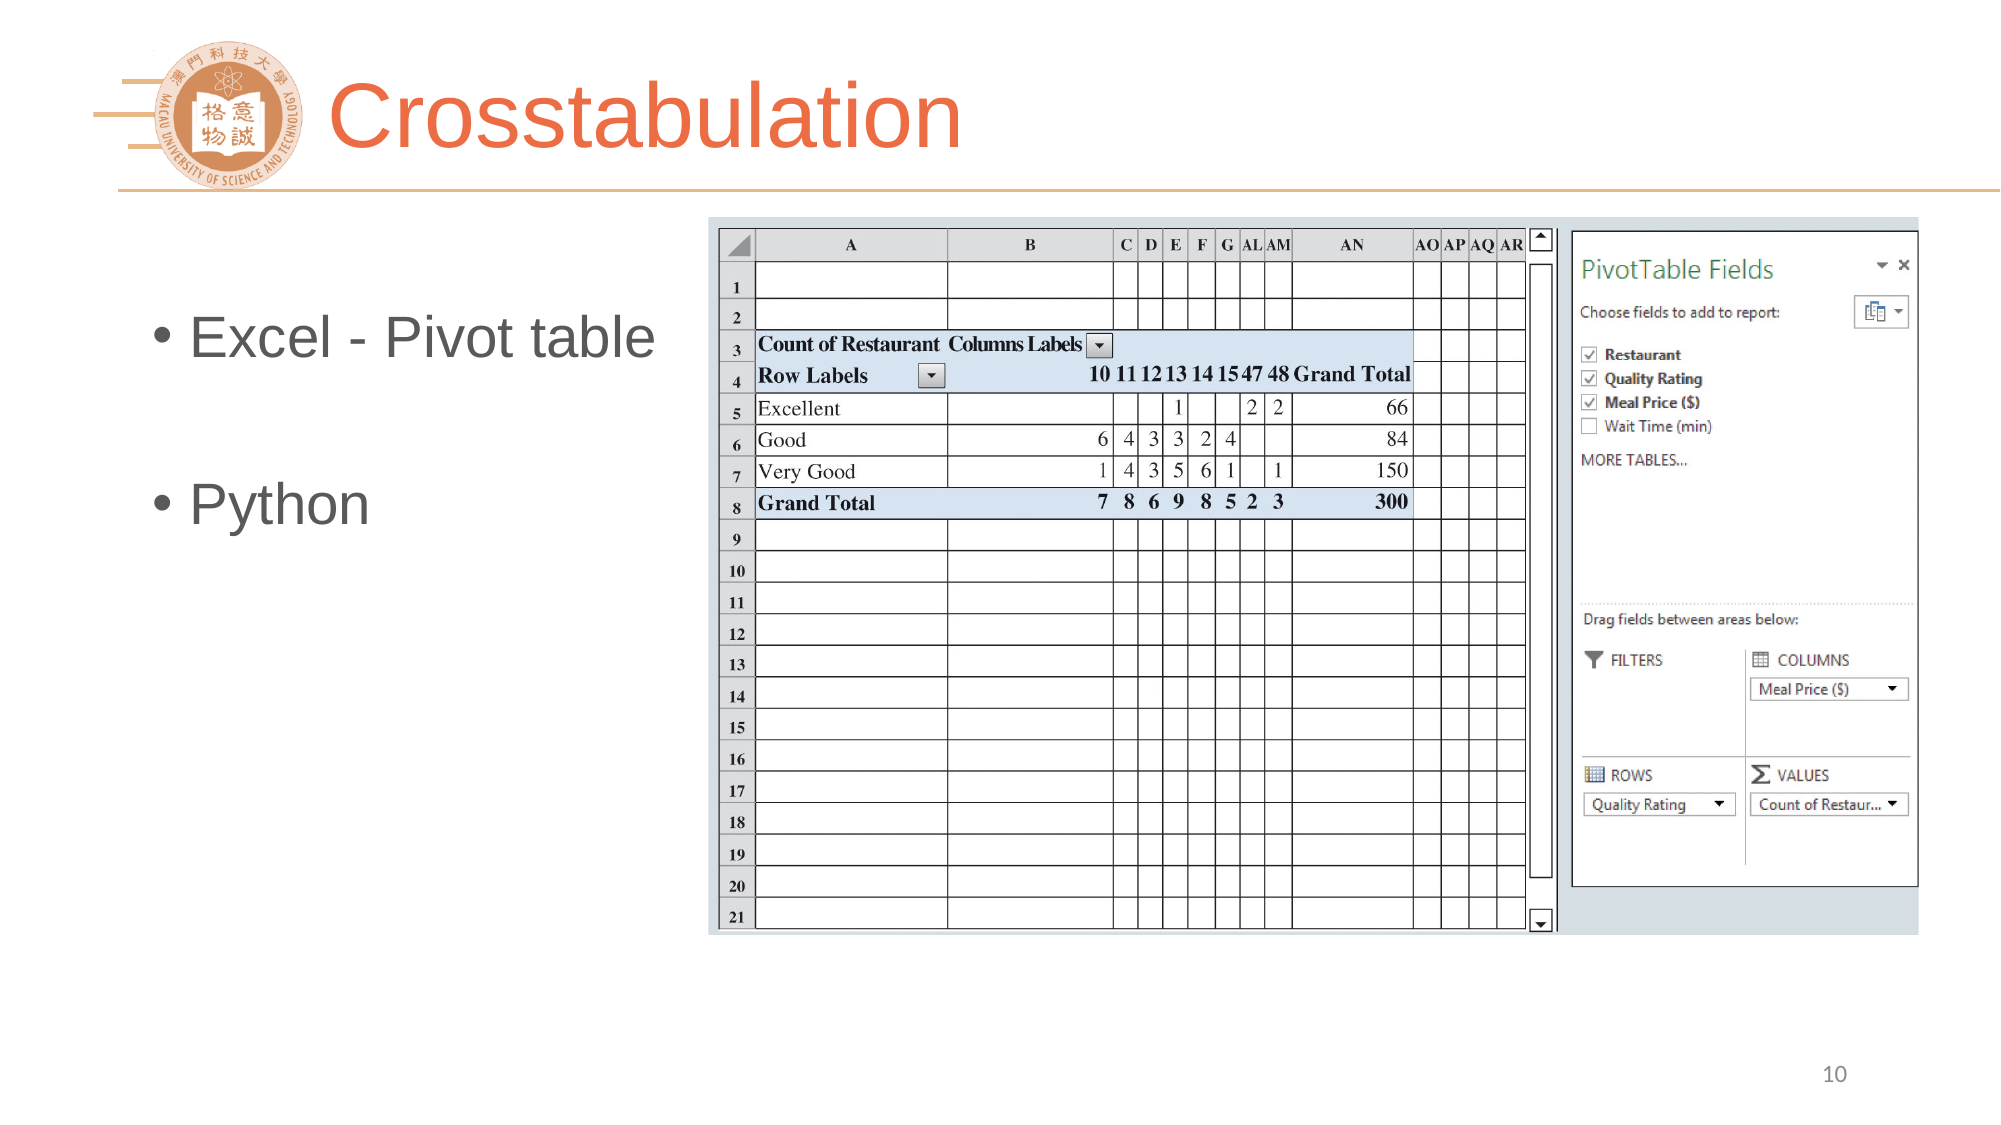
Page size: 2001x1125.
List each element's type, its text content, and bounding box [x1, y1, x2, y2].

list Excel - Pivot table Python [137, 299, 1863, 1014]
picture [708, 216, 1919, 935]
title Crosstabulation [312, 59, 1863, 177]
slide_number 10 [1412, 1042, 1863, 1103]
